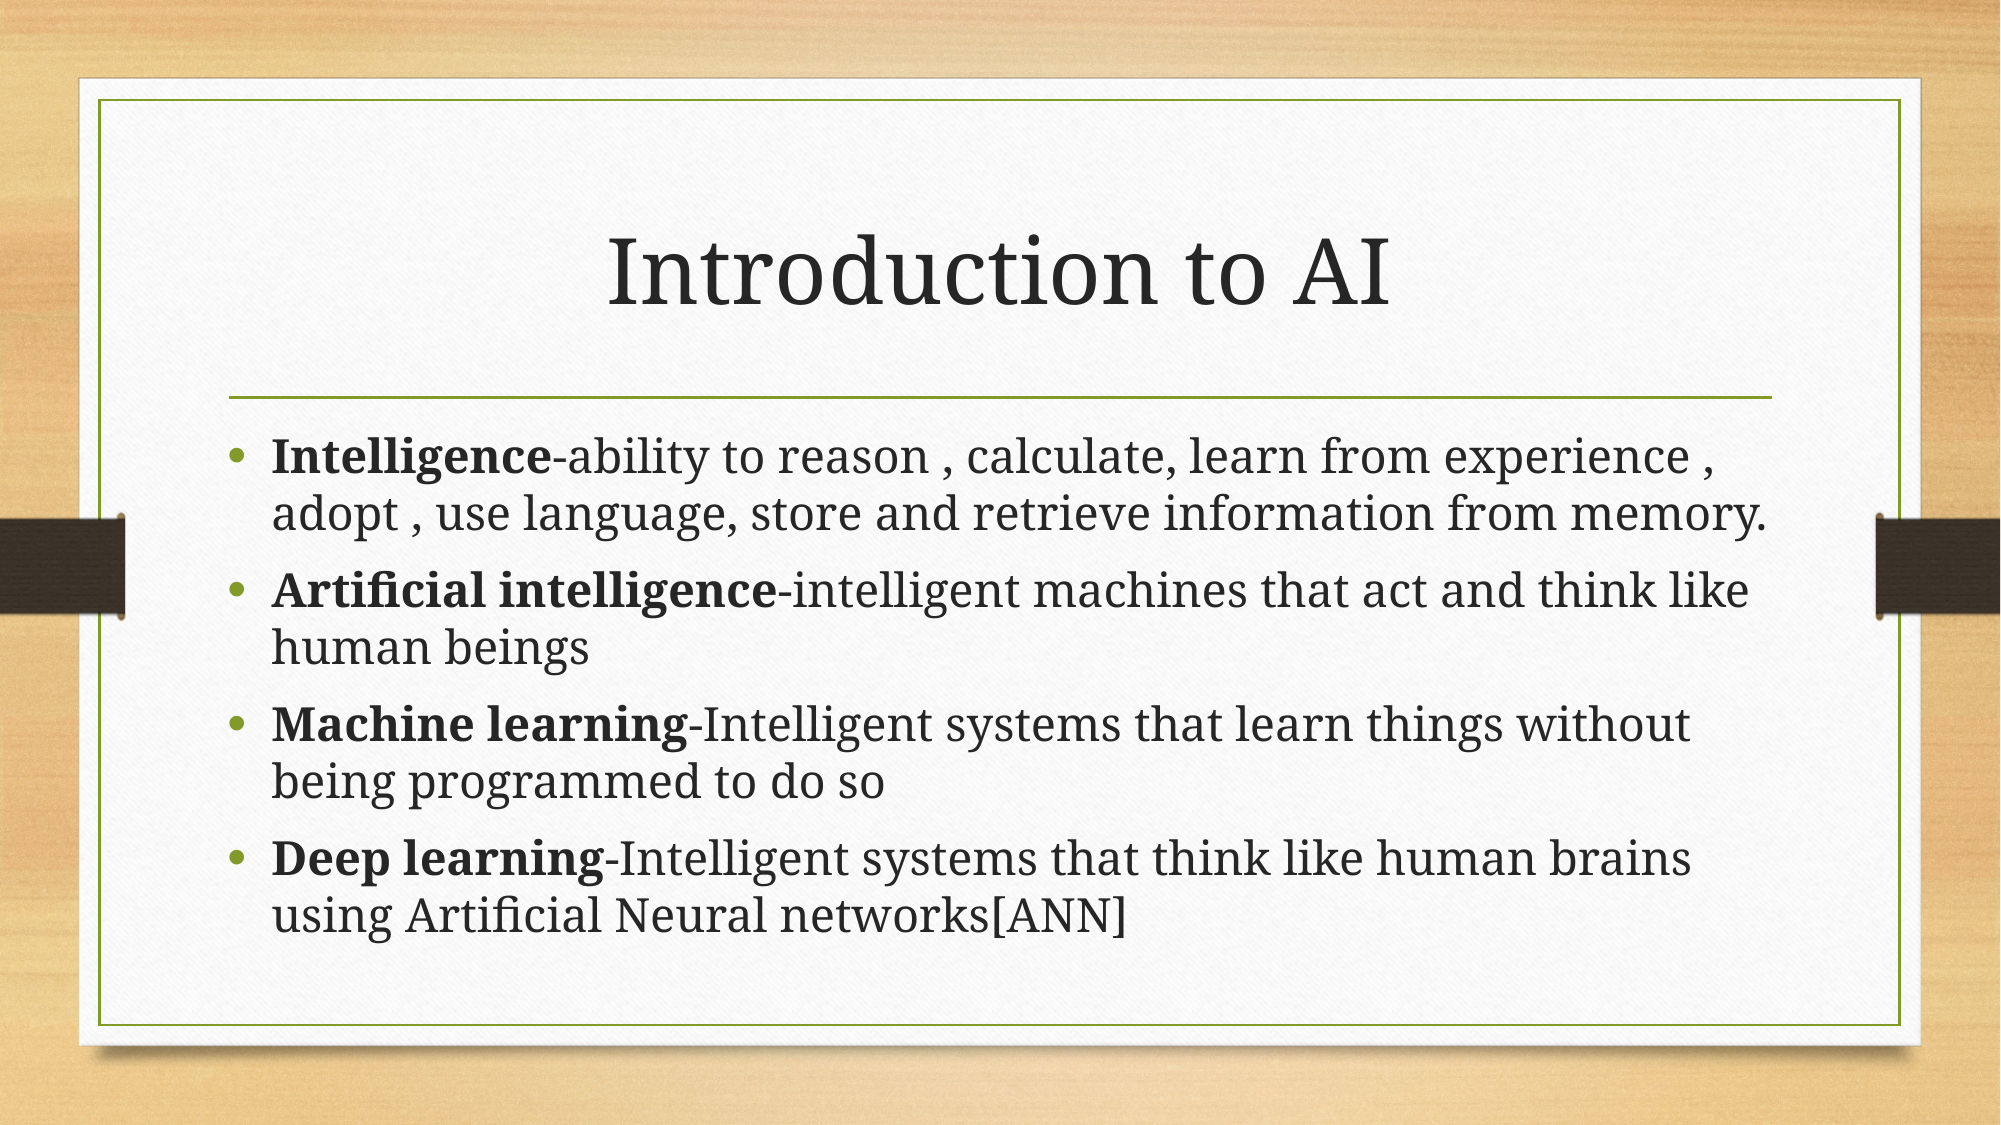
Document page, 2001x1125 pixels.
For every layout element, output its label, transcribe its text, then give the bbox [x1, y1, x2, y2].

list Intelligence-ability to reason , calculate, learn from experience , adopt , use language, store and retrieve information from memory. Artificial intelligence-intelligent machines that act and think like human beings Machine learning-Intelligent systems that learn things without being programmed to do so Deep learning-Intelligent systems that think like human brains using Artificial Neural networks[ANN] [212, 419, 1788, 964]
title Introduction to AI [212, 161, 1788, 375]
picture [0, 0, 2001, 1125]
